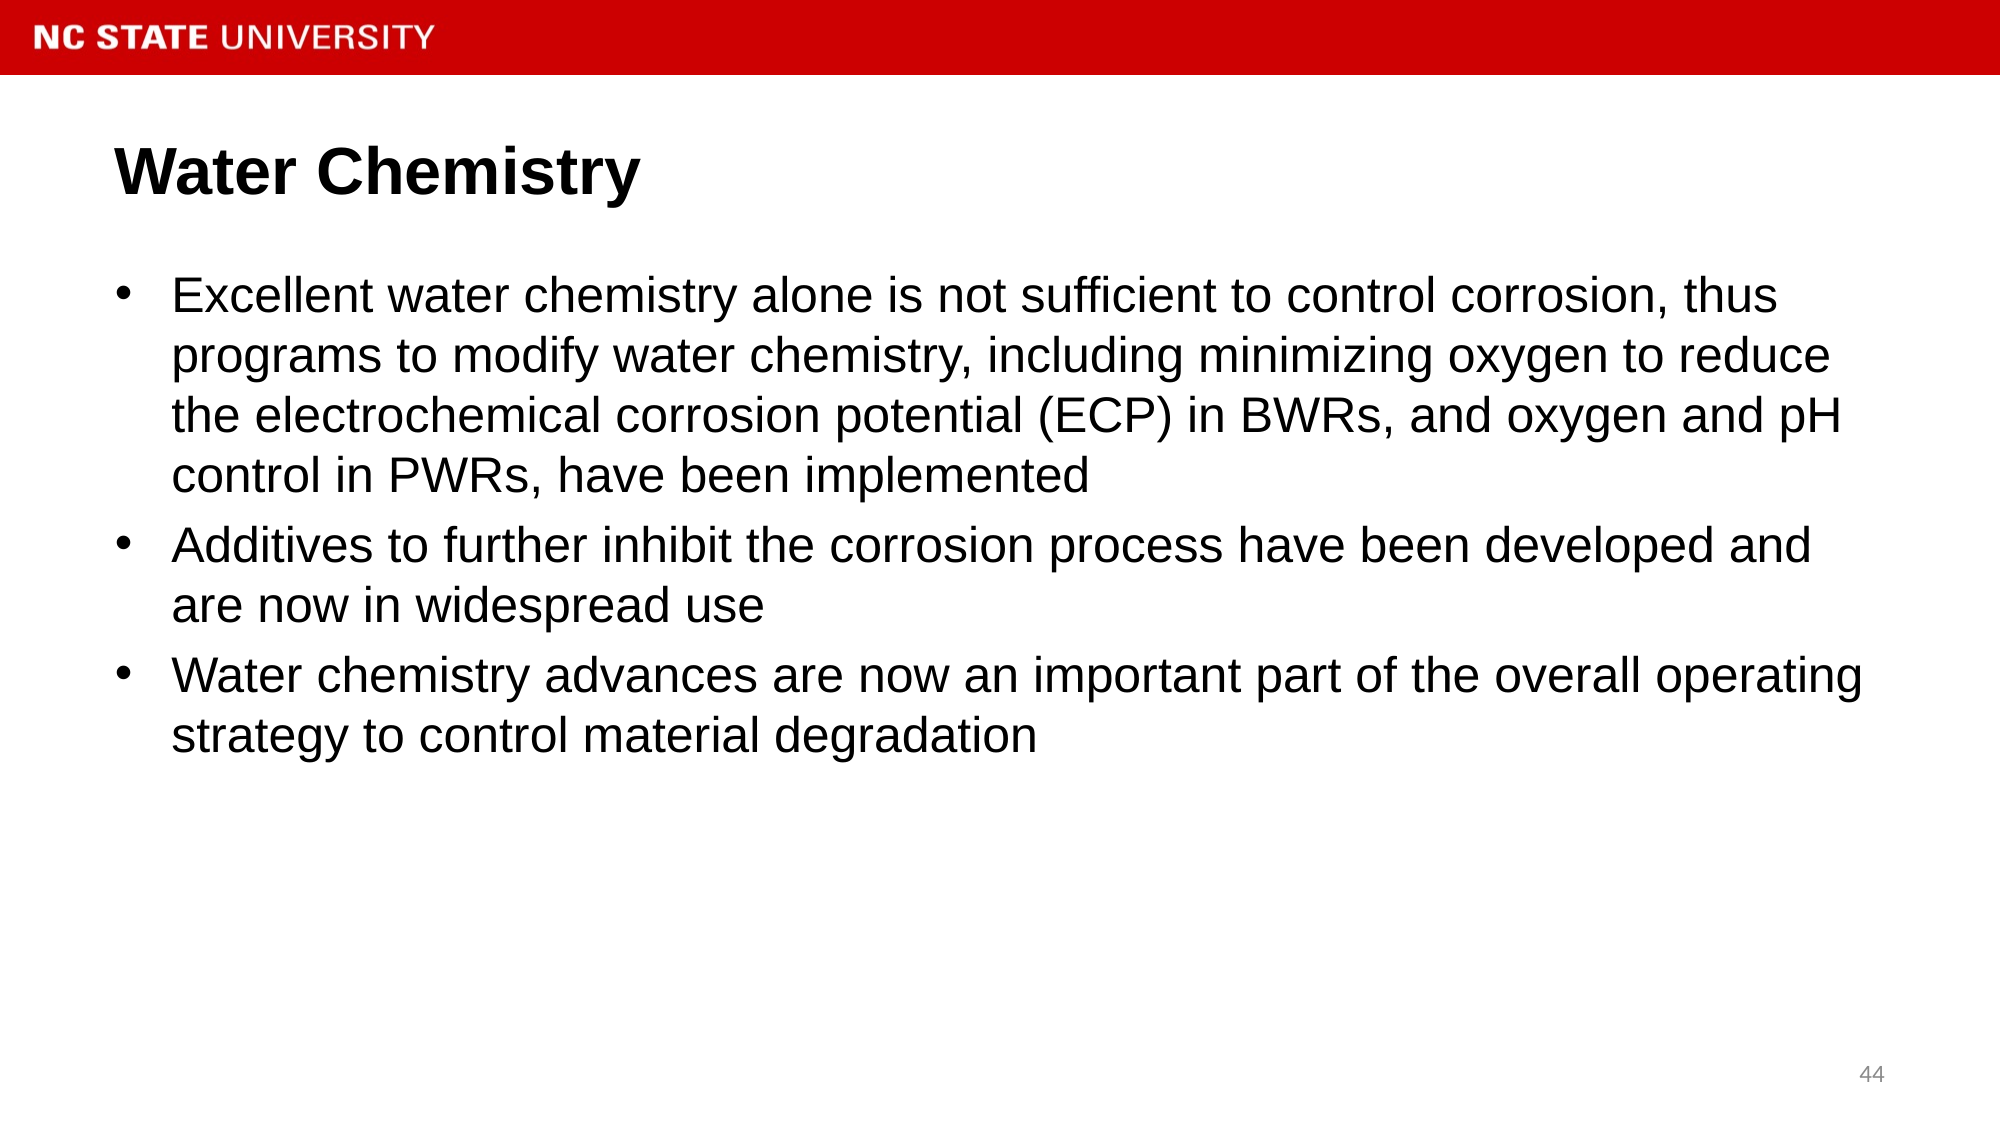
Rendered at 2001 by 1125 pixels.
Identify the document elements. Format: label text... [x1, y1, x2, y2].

slide_number 44 [1433, 1042, 1900, 1103]
picture [0, 0, 2000, 75]
list Excellent water chemistry alone is not sufficient to control corrosion, thus programs to modify water chemistry, including minimizing oxygen to reduce the electrochemical corrosion potential (ECP) in BWRs, and oxygen and pH control in PWRs, have been implemented Additives to further inhibit the corrosion process have been developed and are now in widespread use Water chemistry advances are now an important part of the overall operating strategy to control material degradation [99, 255, 1900, 1005]
title Water Chemistry [99, 79, 1900, 255]
